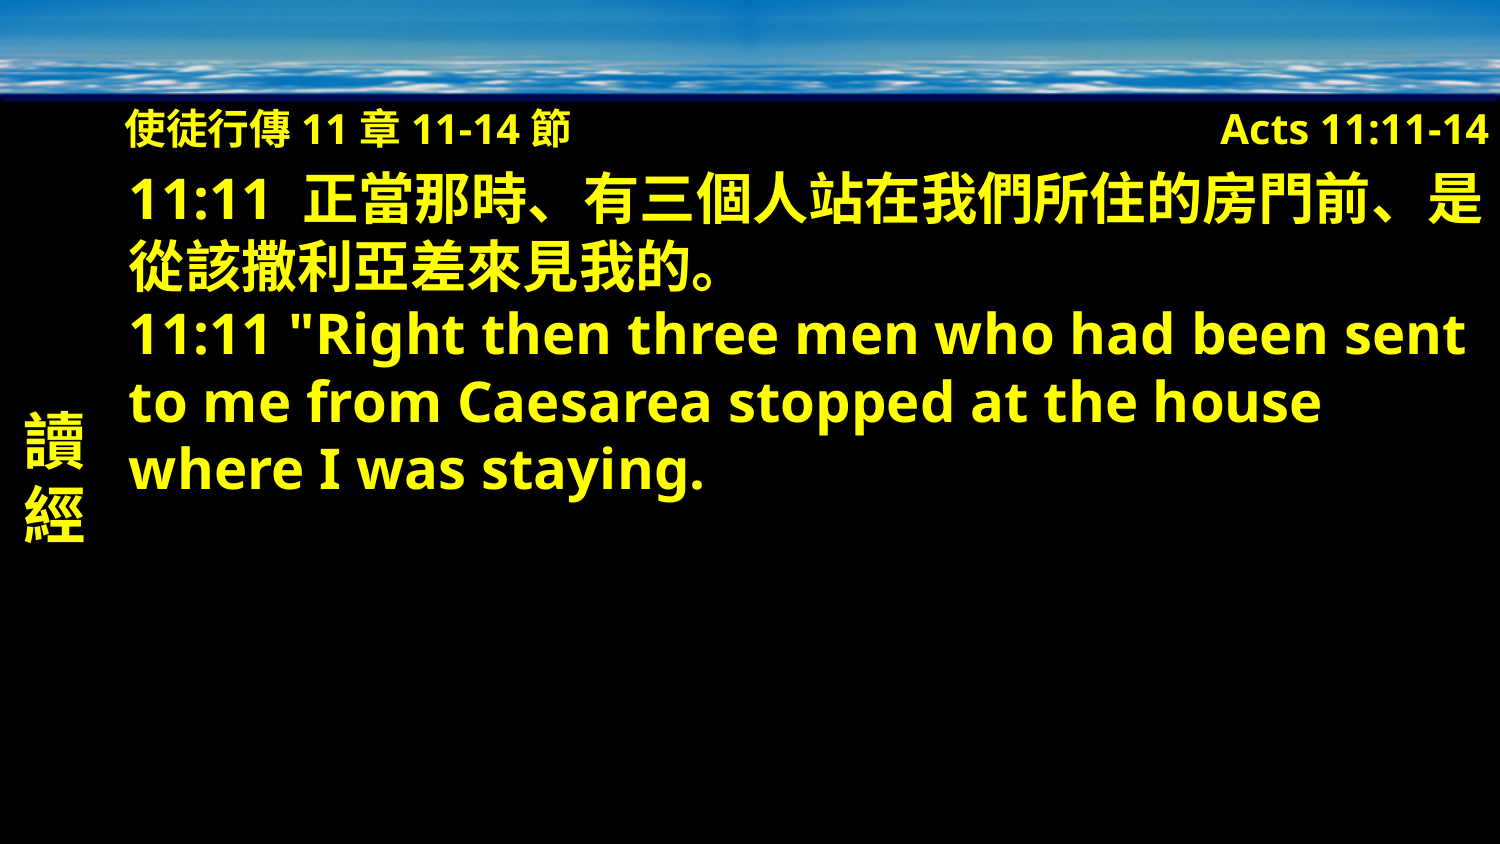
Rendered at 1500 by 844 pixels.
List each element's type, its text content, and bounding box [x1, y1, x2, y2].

text_box 11:11 正當那時、有三個人站在我們所住的房門前、是從該撒利亞差來見我的。 11:11 "Right then three men who had been sent to me from Caesarea stopped at the house where I was staying. [114, 156, 1500, 509]
text_box 使徒行傳11章11-14節 [109, 95, 806, 161]
text_box 讀經 [0, 394, 110, 559]
picture [0, 0, 1500, 844]
text_box Acts 11:11-14 [806, 95, 1500, 156]
